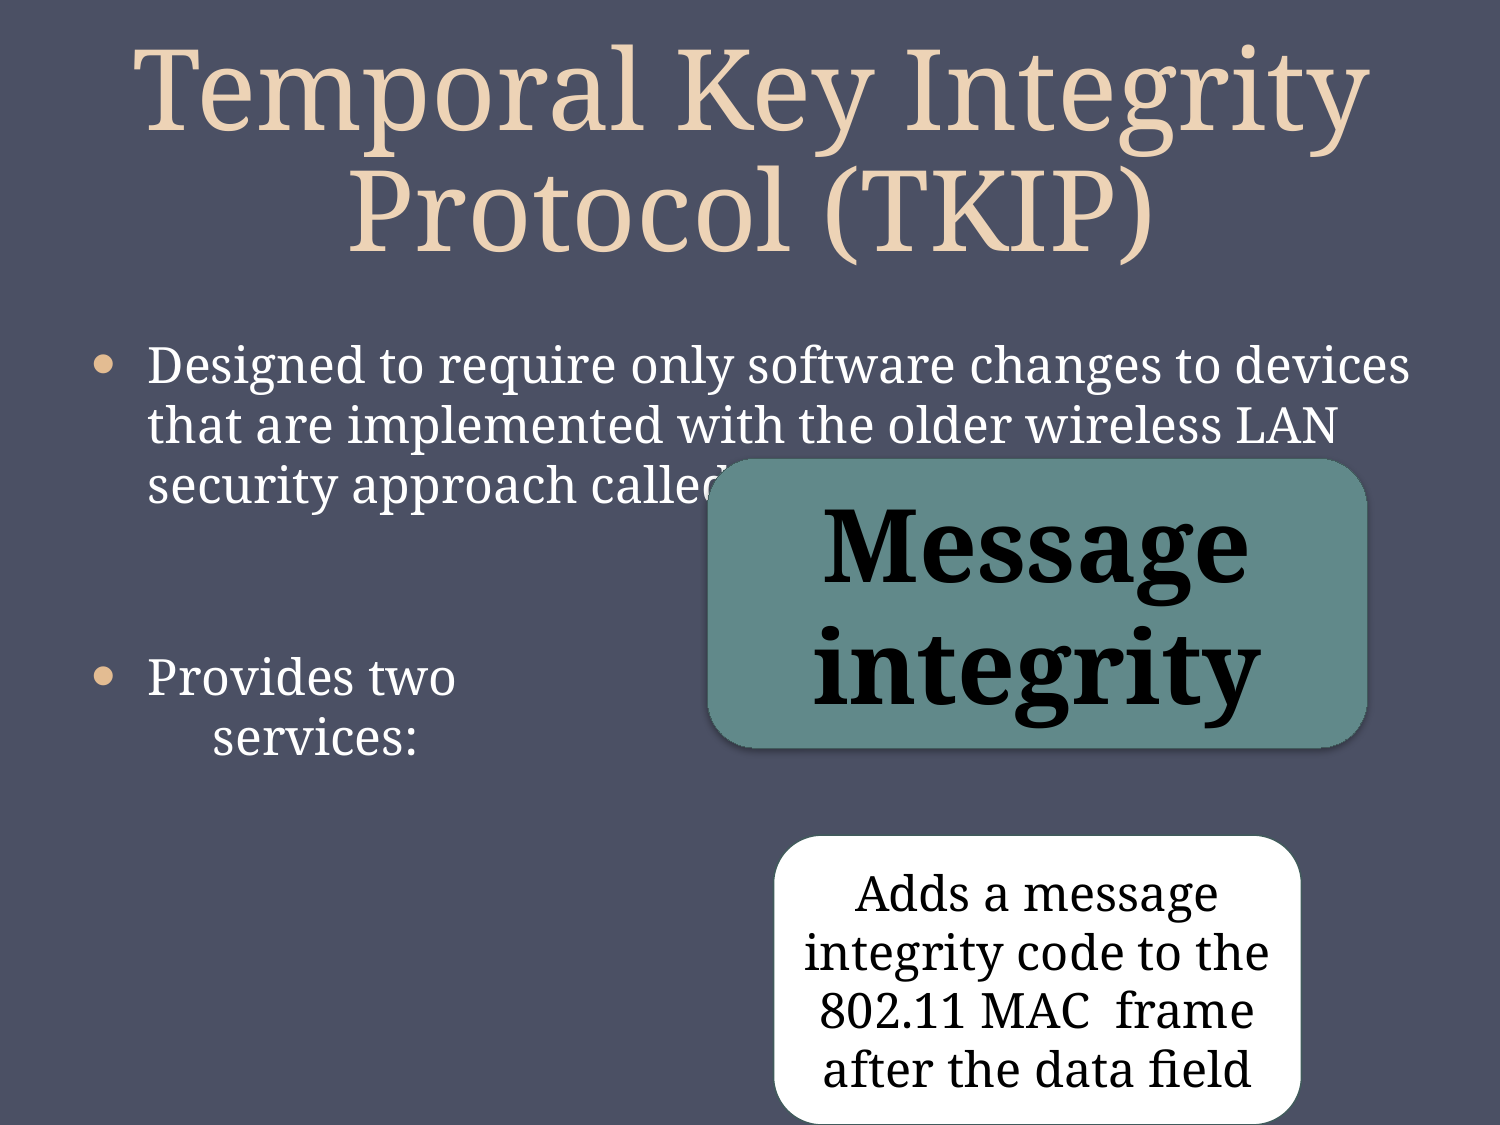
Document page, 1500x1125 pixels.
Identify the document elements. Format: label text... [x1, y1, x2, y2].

title Temporal Key Integrity Protocol (TKIP) [76, 19, 1427, 282]
list Designed to require only software changes to devices that are implemented with the older wireless LAN security approach called WEP Provides two services: [76, 326, 1427, 1069]
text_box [624, 458, 1451, 1125]
